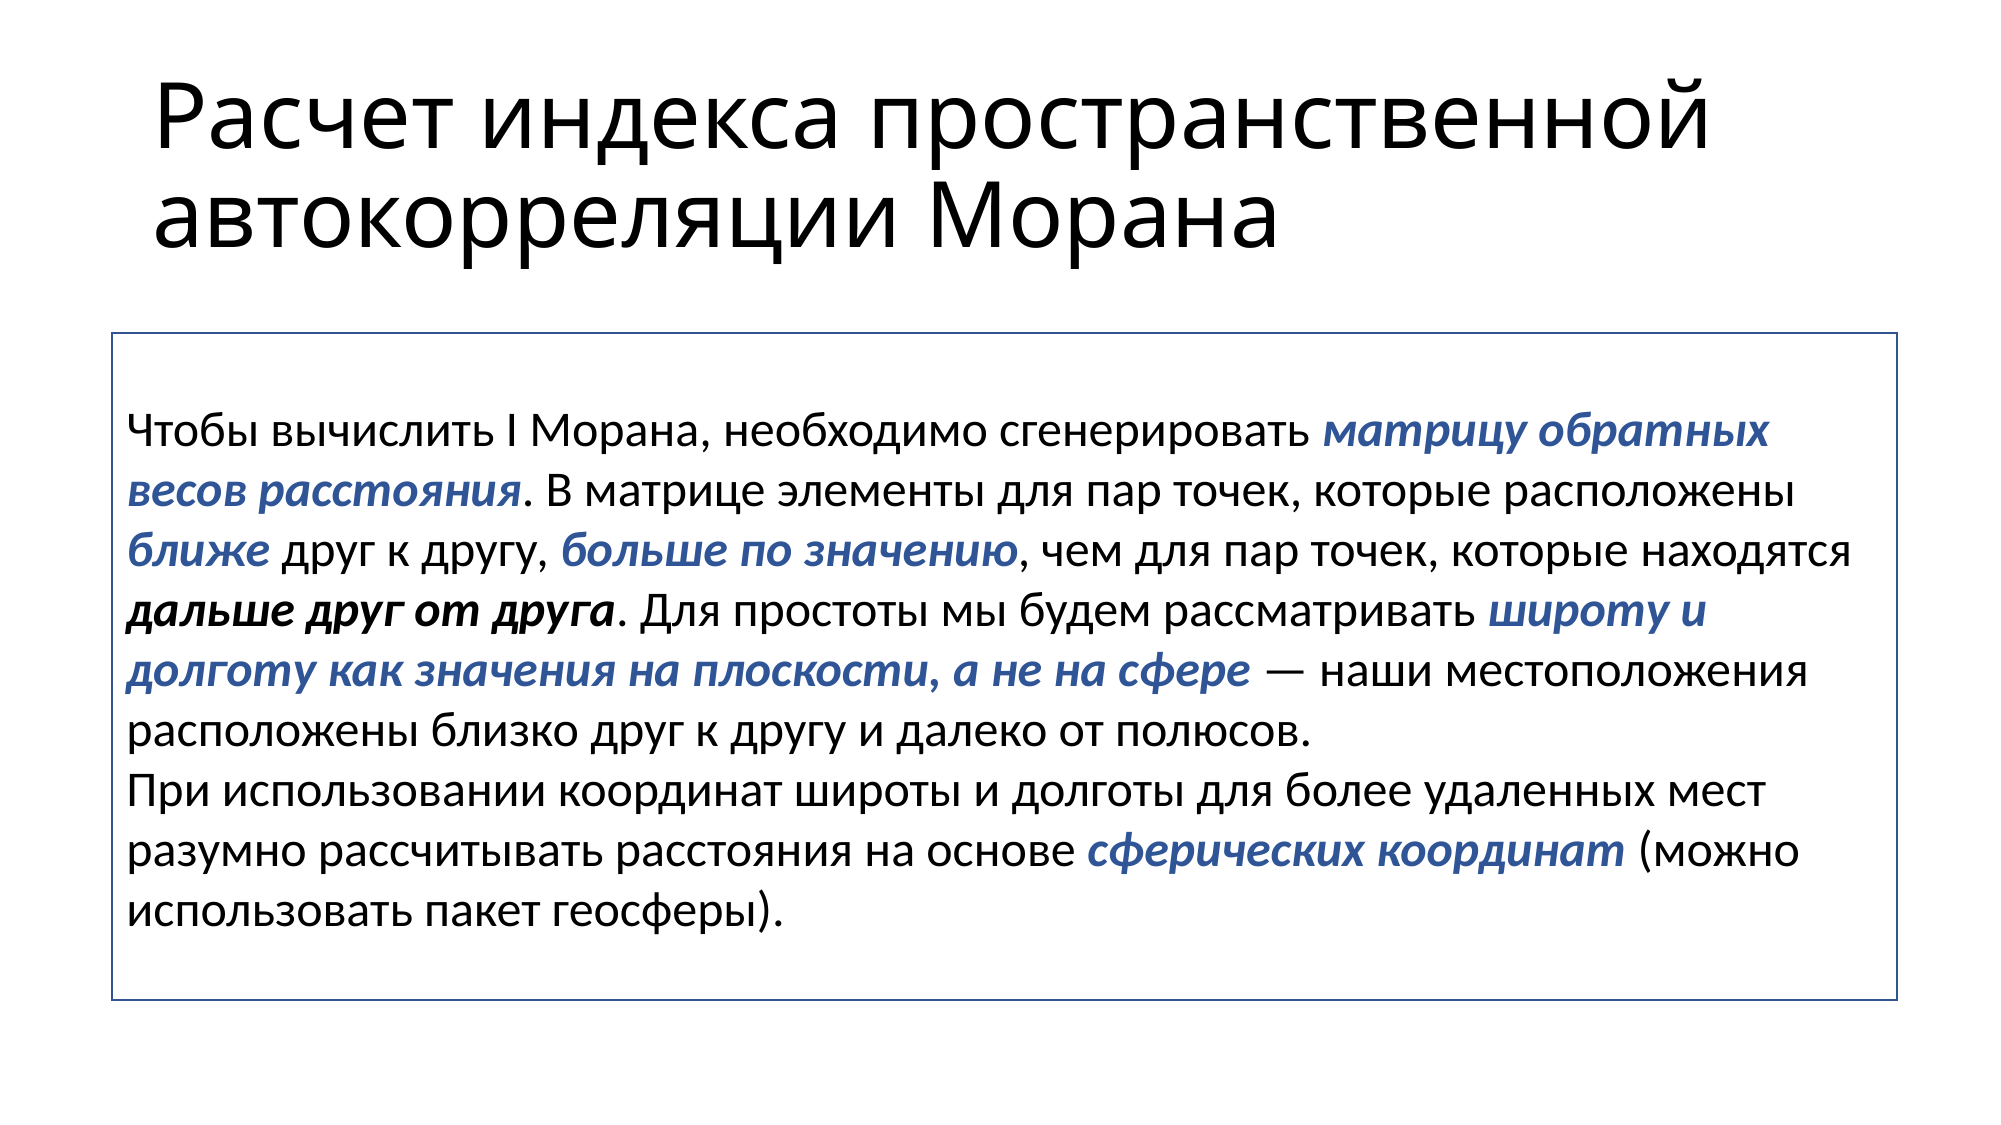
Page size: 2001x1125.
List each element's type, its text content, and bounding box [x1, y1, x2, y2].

text_box Чтобы вычислить I Морана, необходимо сгенерировать матрицу обратных весов расстояния. В матрице элементы для пар точек, которые расположены ближе друг к другу, больше по значению, чем для пар точек, которые находятся дальше друг от друга. Для простоты мы будем рассматривать широту и долготу как значения на плоскости, а не на сфере — наши местоположения расположены близко друг к другу и далеко от полюсов. При использовании координат широты и долготы для более удаленных мест разумно рассчитывать расстояния на основе сферических координат (можно использовать пакет геосферы). [111, 332, 1898, 1001]
title Расчет индекса пространственной автокорреляции Морана [137, 59, 1863, 278]
